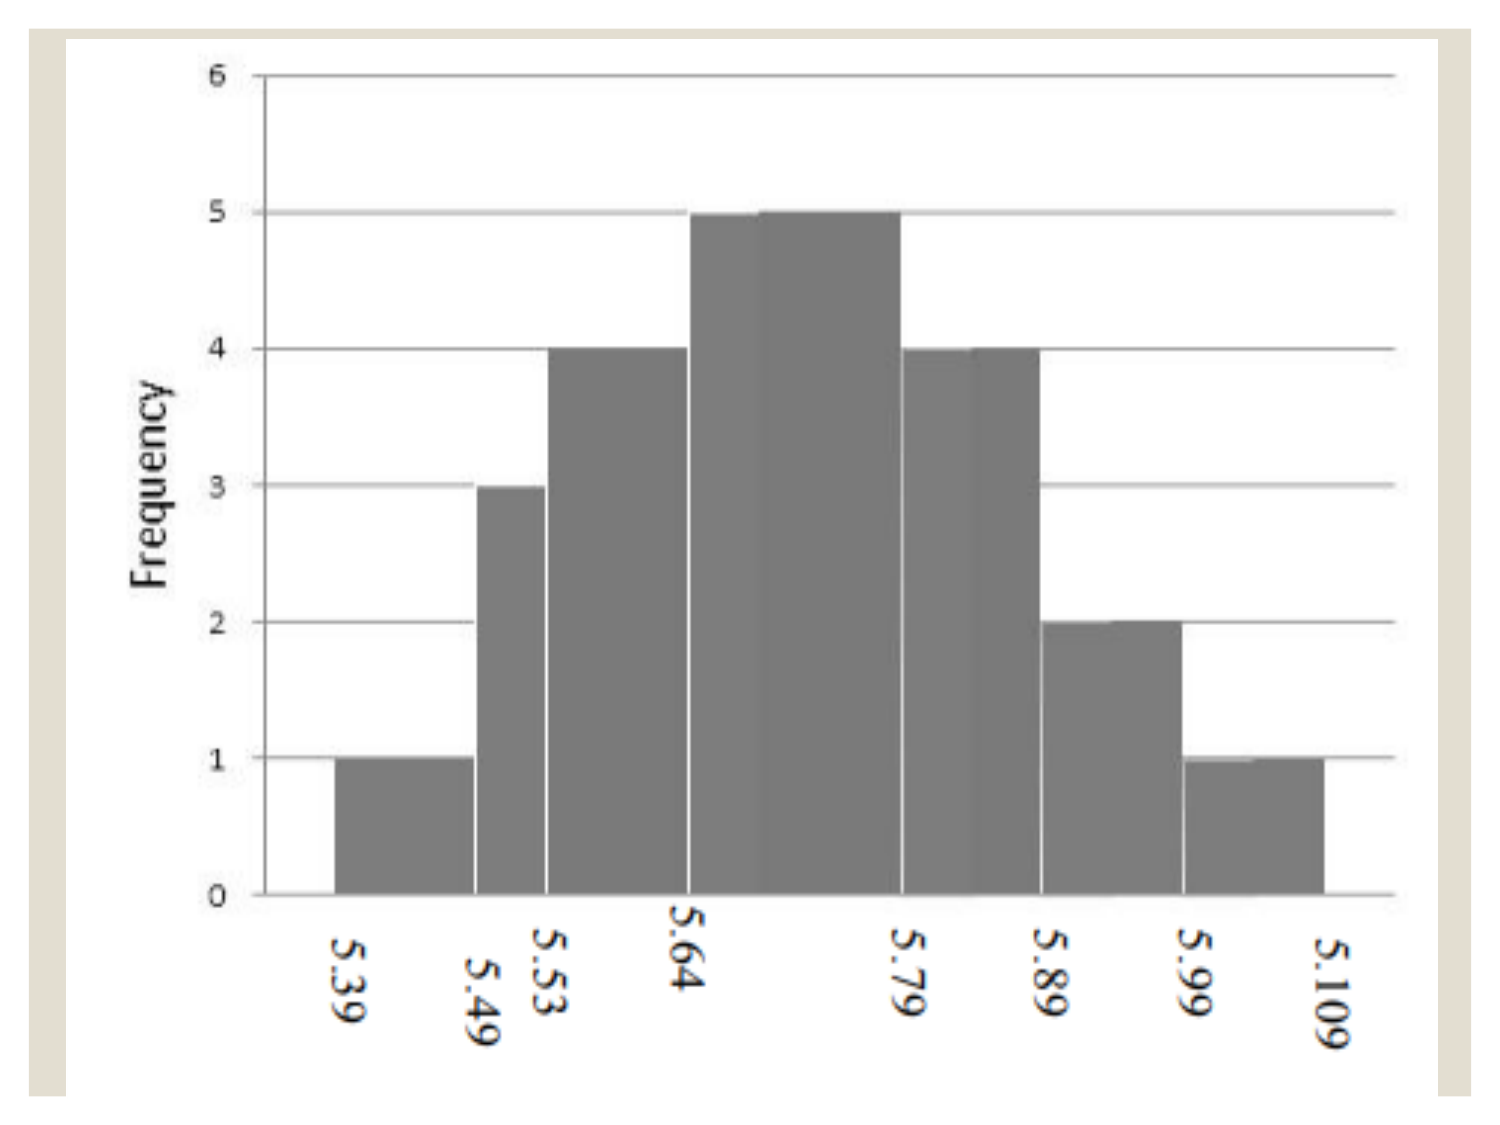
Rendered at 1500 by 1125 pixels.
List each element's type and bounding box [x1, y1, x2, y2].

picture [66, 39, 1438, 1099]
